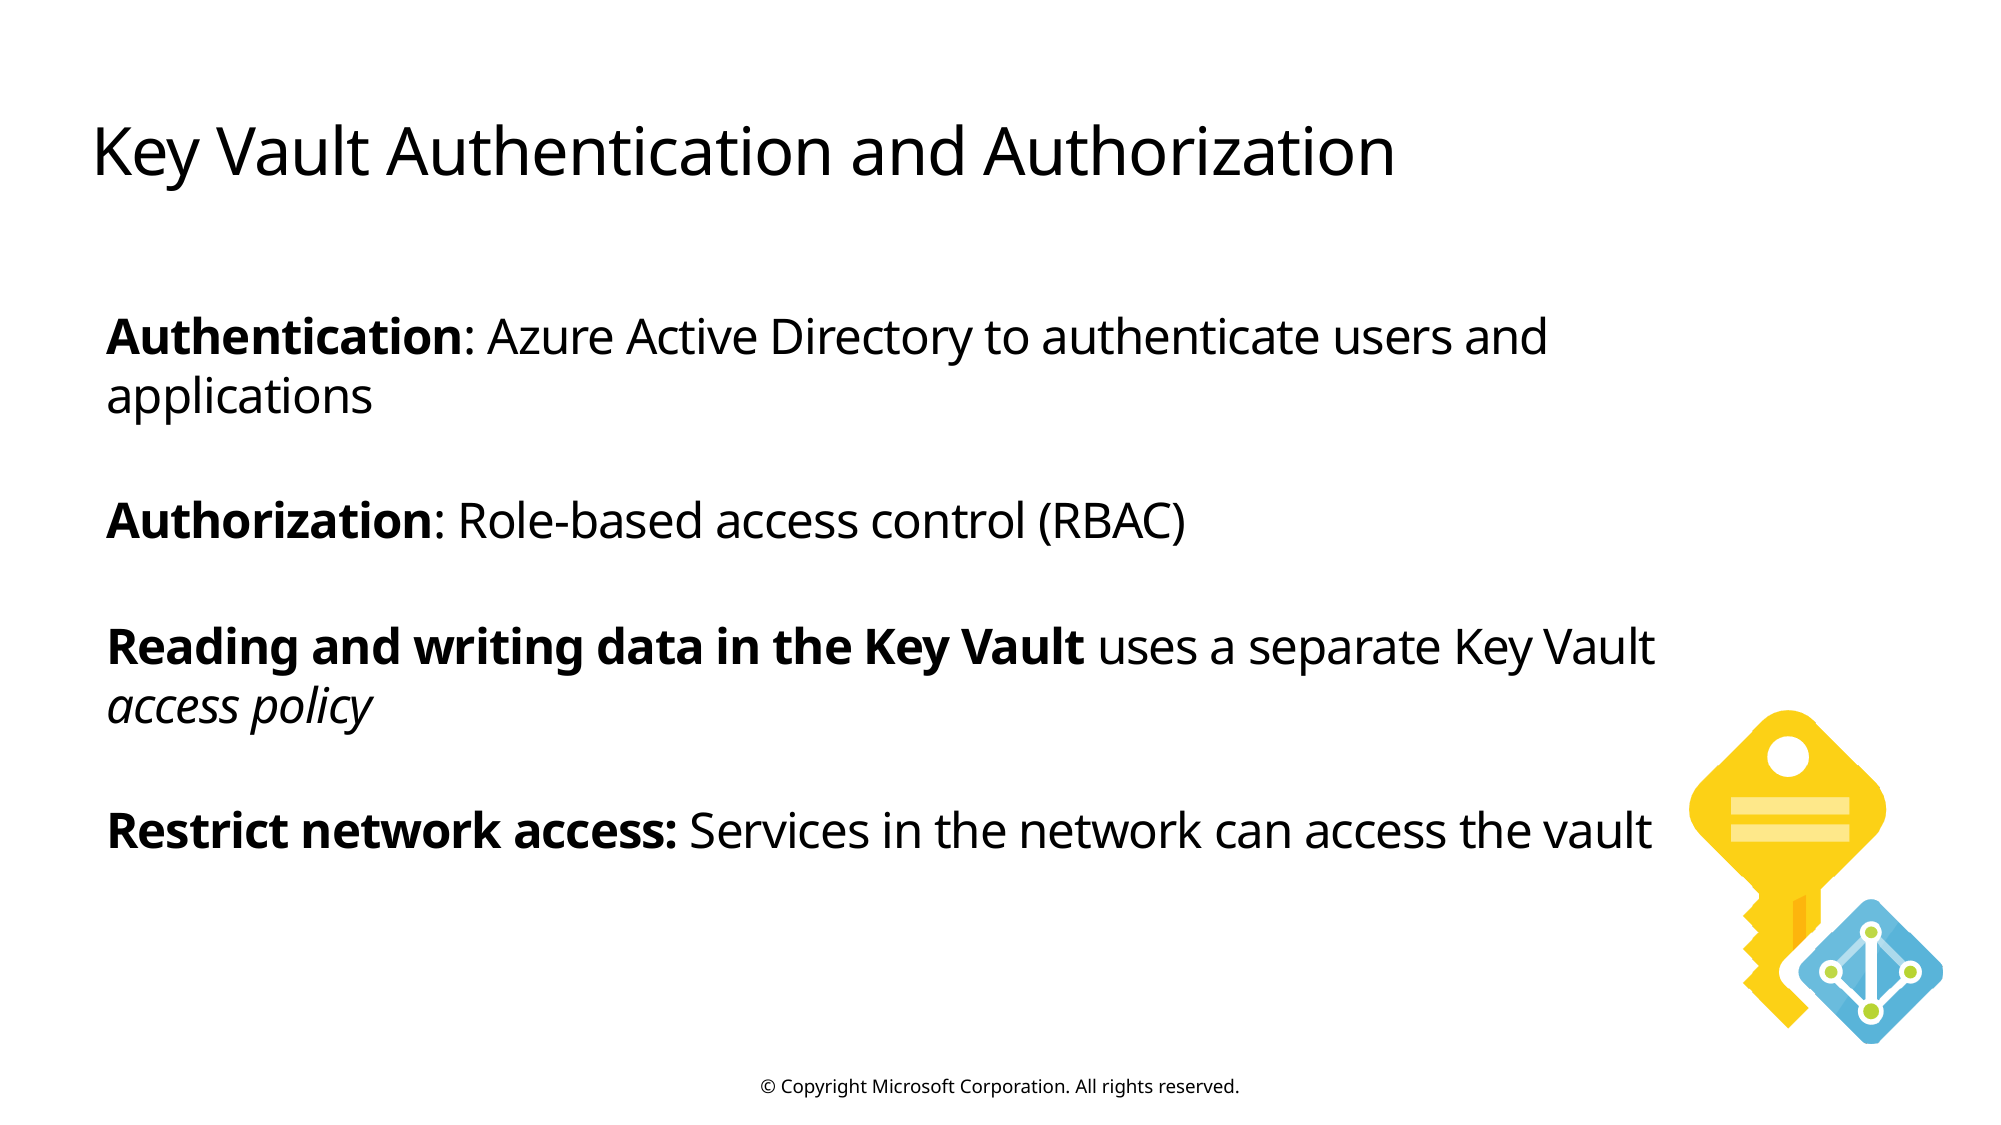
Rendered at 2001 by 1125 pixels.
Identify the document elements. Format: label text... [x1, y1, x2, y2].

picture [1689, 710, 1943, 1045]
title Key Vault Authentication and Authorization [91, 102, 1909, 170]
list Authentication: Azure Active Directory to authenticate users and applications Authorization: Role-based access control (RBAC) Reading and writing data in the Key Vault uses a separate Key Vault access policy Restrict network access: Services in the network can access the vault [91, 297, 1752, 1022]
